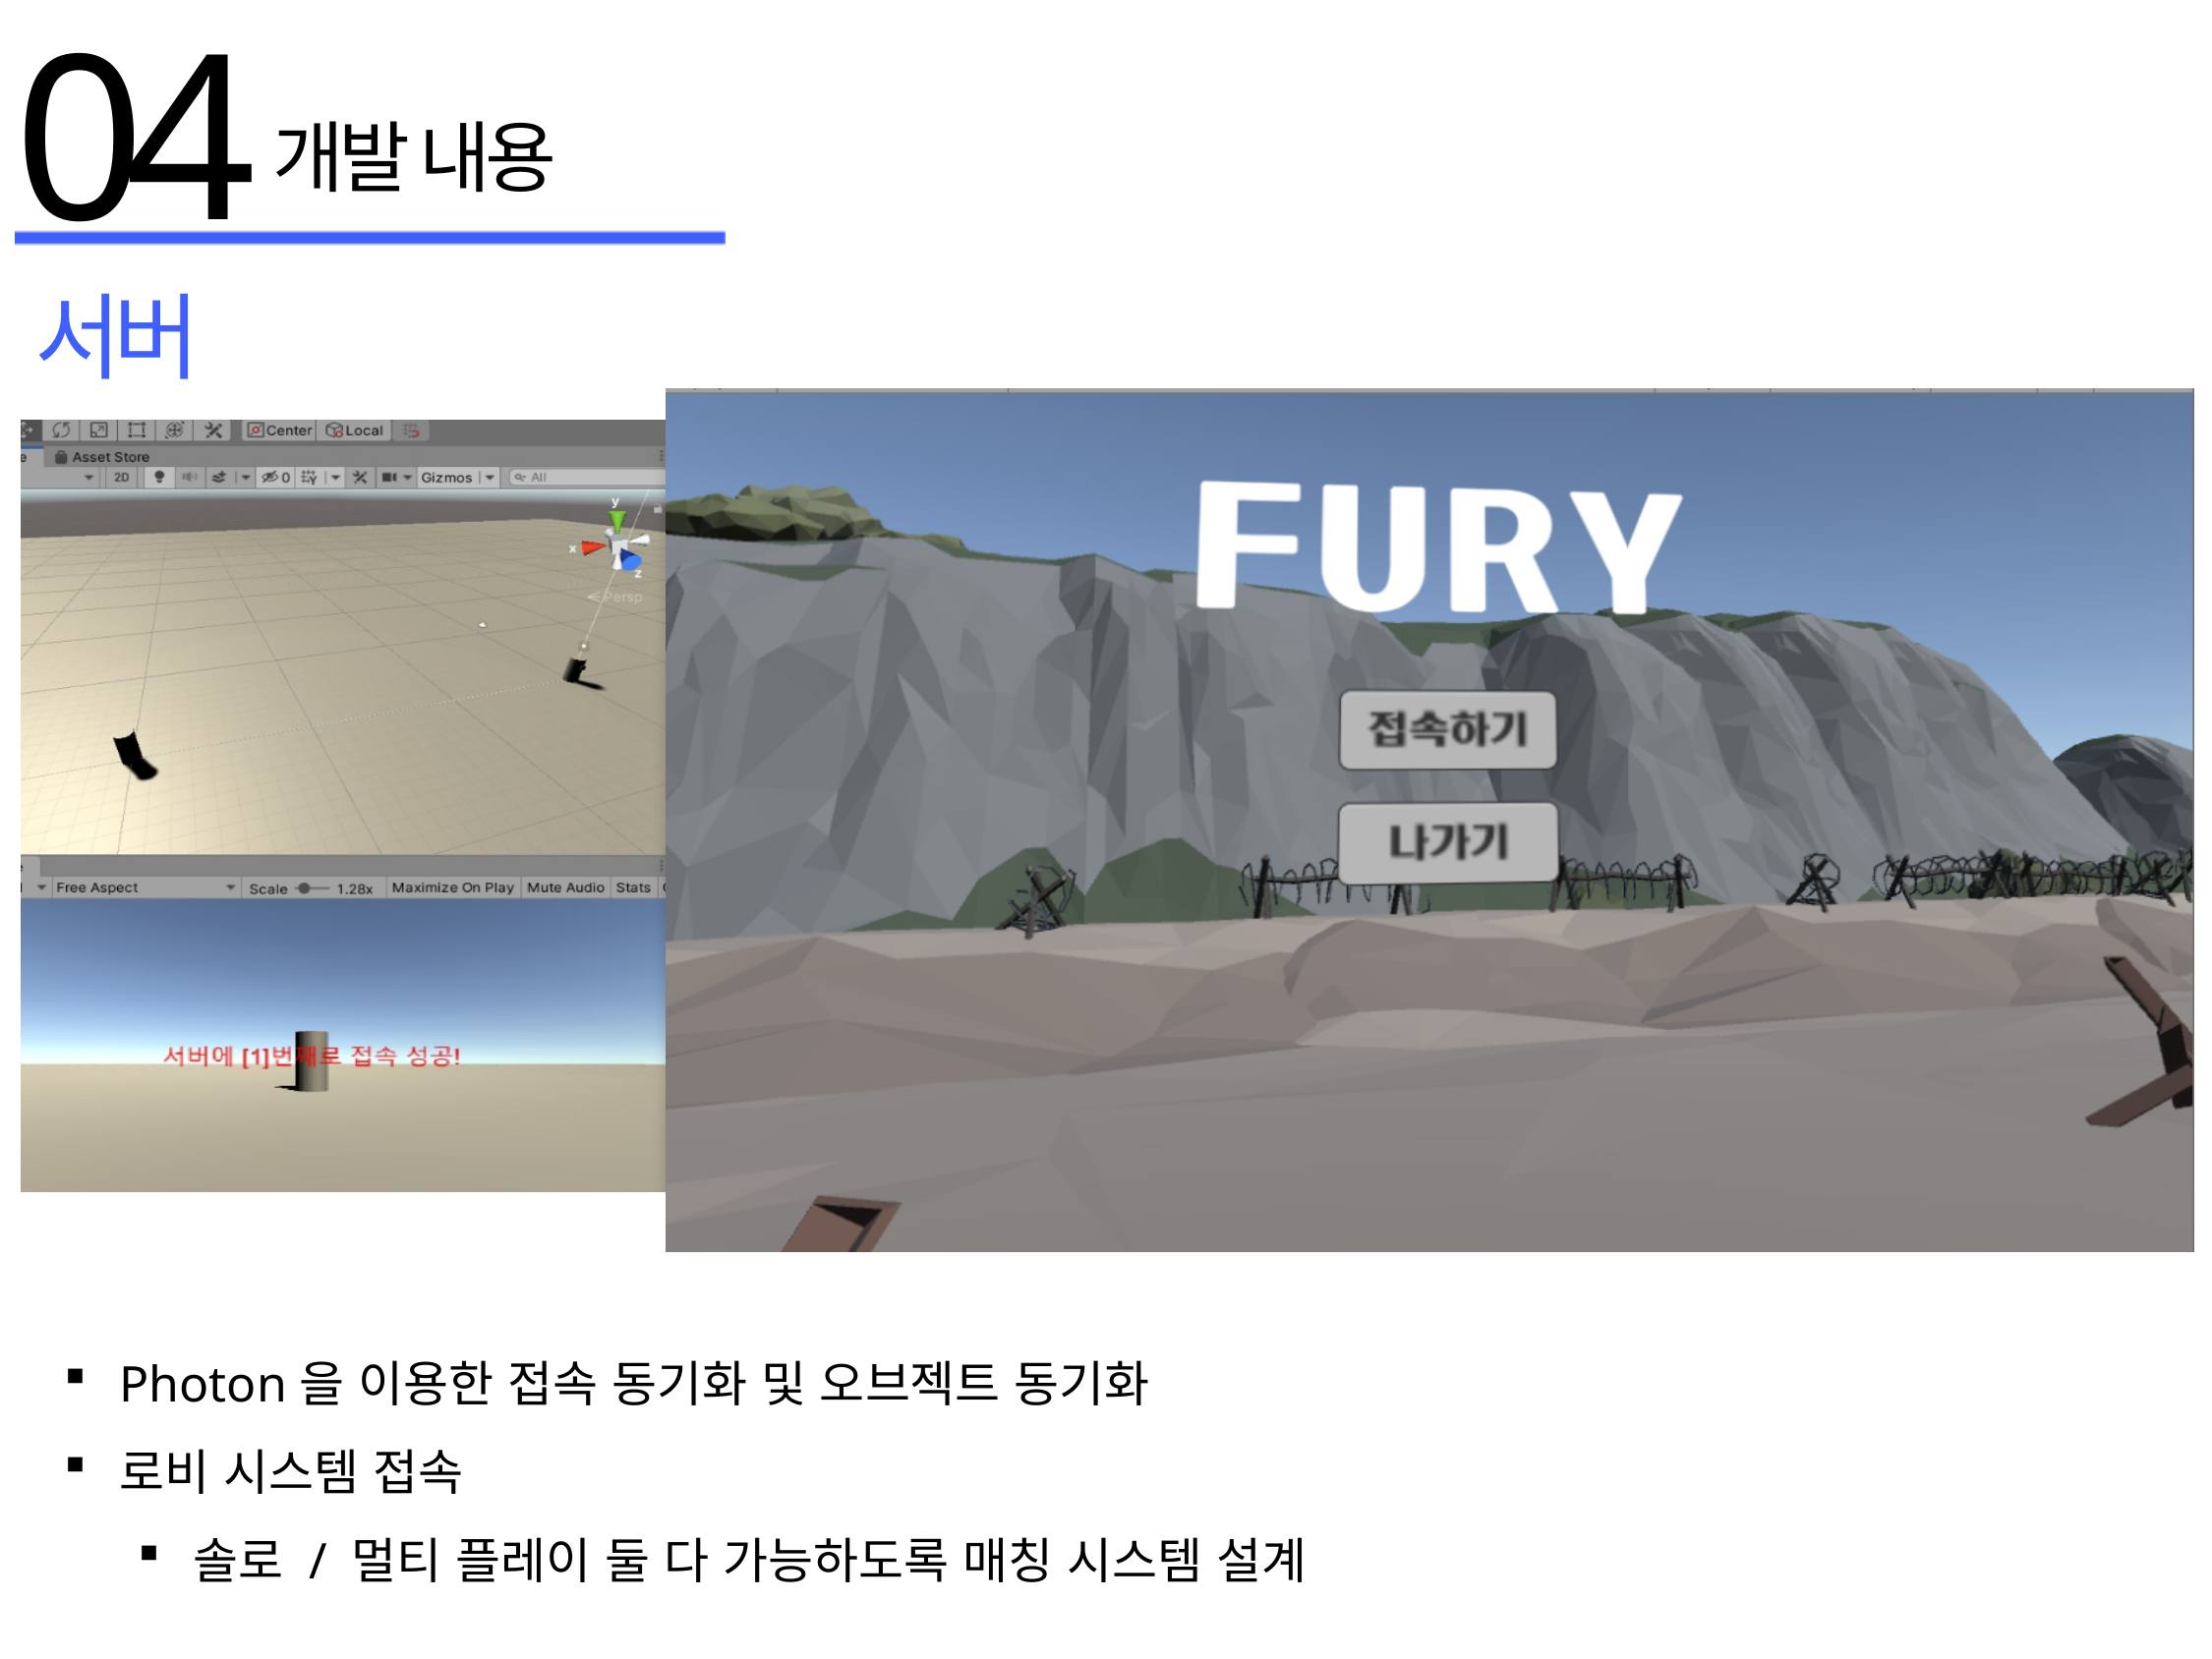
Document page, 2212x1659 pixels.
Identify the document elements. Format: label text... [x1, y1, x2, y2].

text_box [14, 212, 727, 264]
text_box 개발 내용 [322, 100, 760, 229]
picture [21, 387, 2194, 1253]
text_box 04 [0, 0, 322, 347]
text_box 서버 [20, 269, 811, 419]
text_box Photon을 이용한 접속 동기화 및 오브젝트 동기화 로비 시스템 접속 솔로 / 멀티 플레이 둘 다 가능하도록 매칭 시스템 설계 [49, 1316, 1402, 1659]
